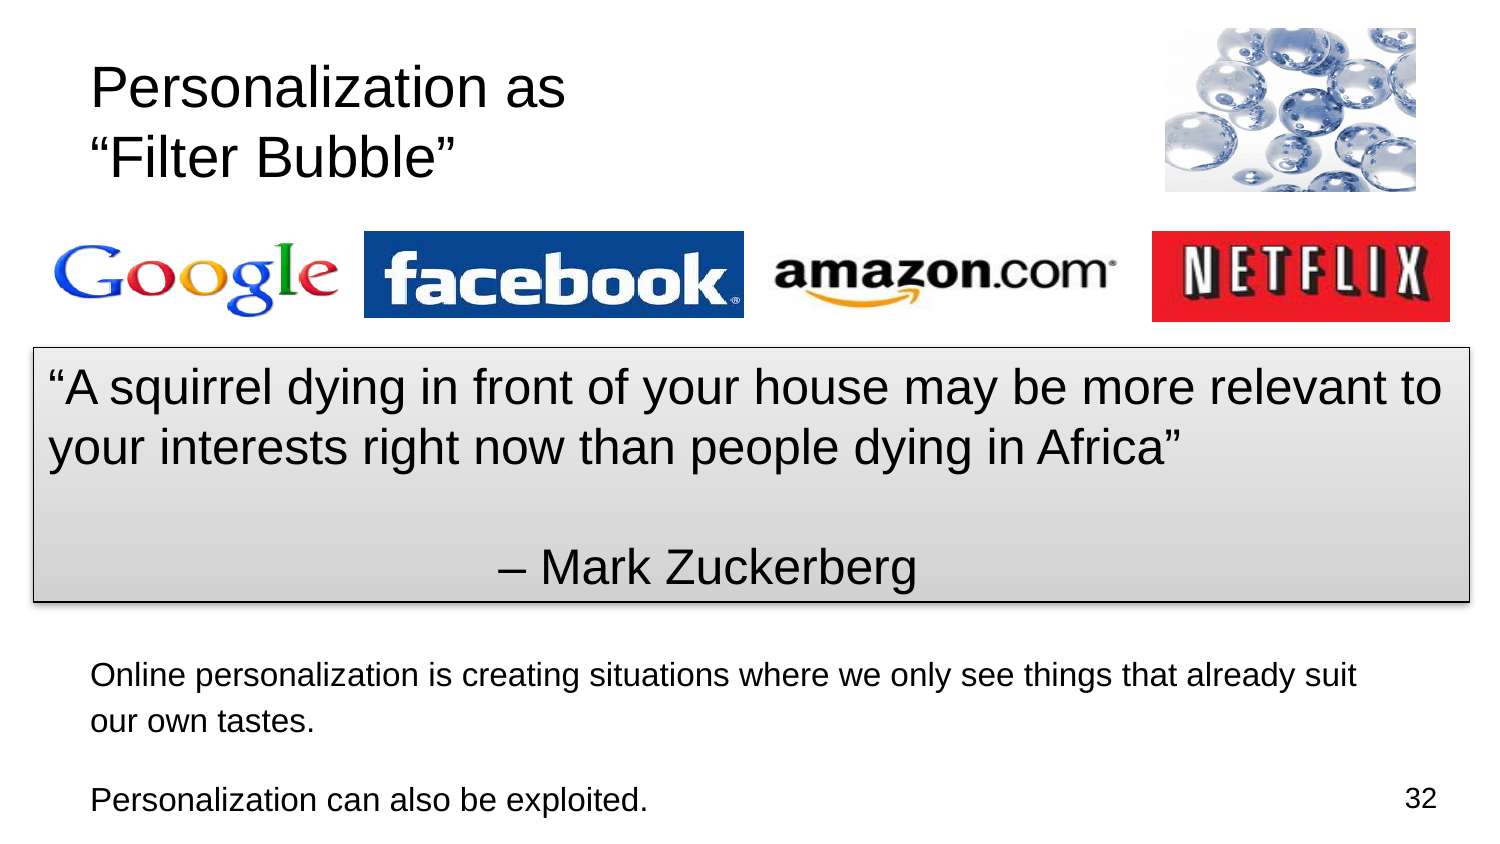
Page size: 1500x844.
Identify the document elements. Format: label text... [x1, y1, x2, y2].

picture [1152, 231, 1450, 322]
title Personalization as “Filter Bubble” [75, 33, 1150, 175]
picture [38, 242, 348, 318]
slide_number 32 [1389, 764, 1480, 830]
picture [364, 231, 745, 318]
text_box “A squirrel dying in front of your house may be more relevant to your interests right now than people dying in Africa” – Mark Zuckerberg [33, 347, 1470, 603]
picture [1165, 27, 1416, 192]
list Online personalization is creating situations where we only see things that already suit our own tastes. Personalization can also be exploited. [75, 632, 1425, 844]
picture [766, 245, 1123, 316]
